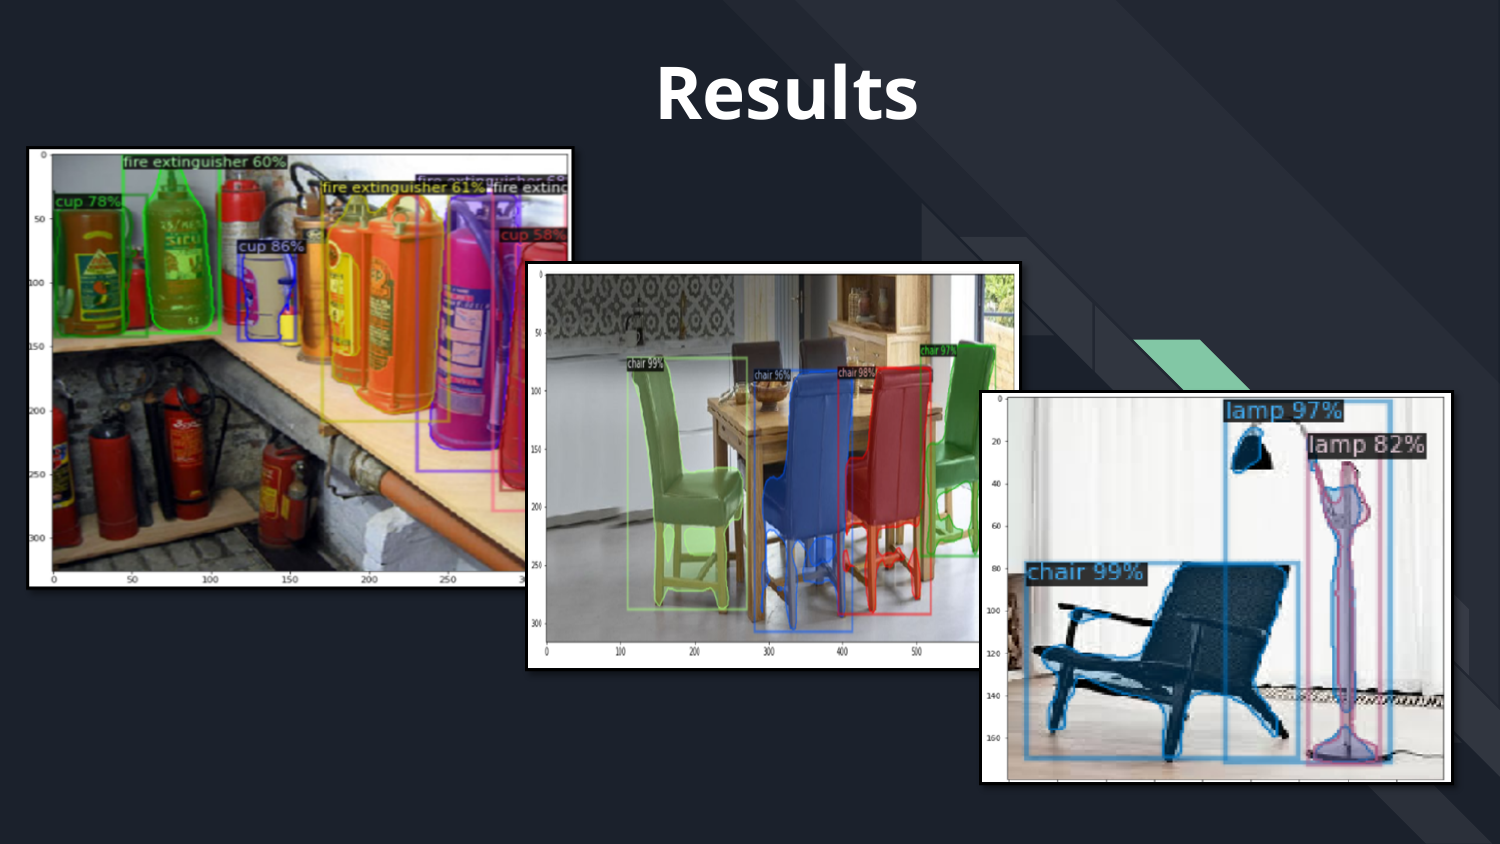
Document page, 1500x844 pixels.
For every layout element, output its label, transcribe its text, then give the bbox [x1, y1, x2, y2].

picture [22, 141, 1466, 796]
title Results [200, 31, 1356, 124]
